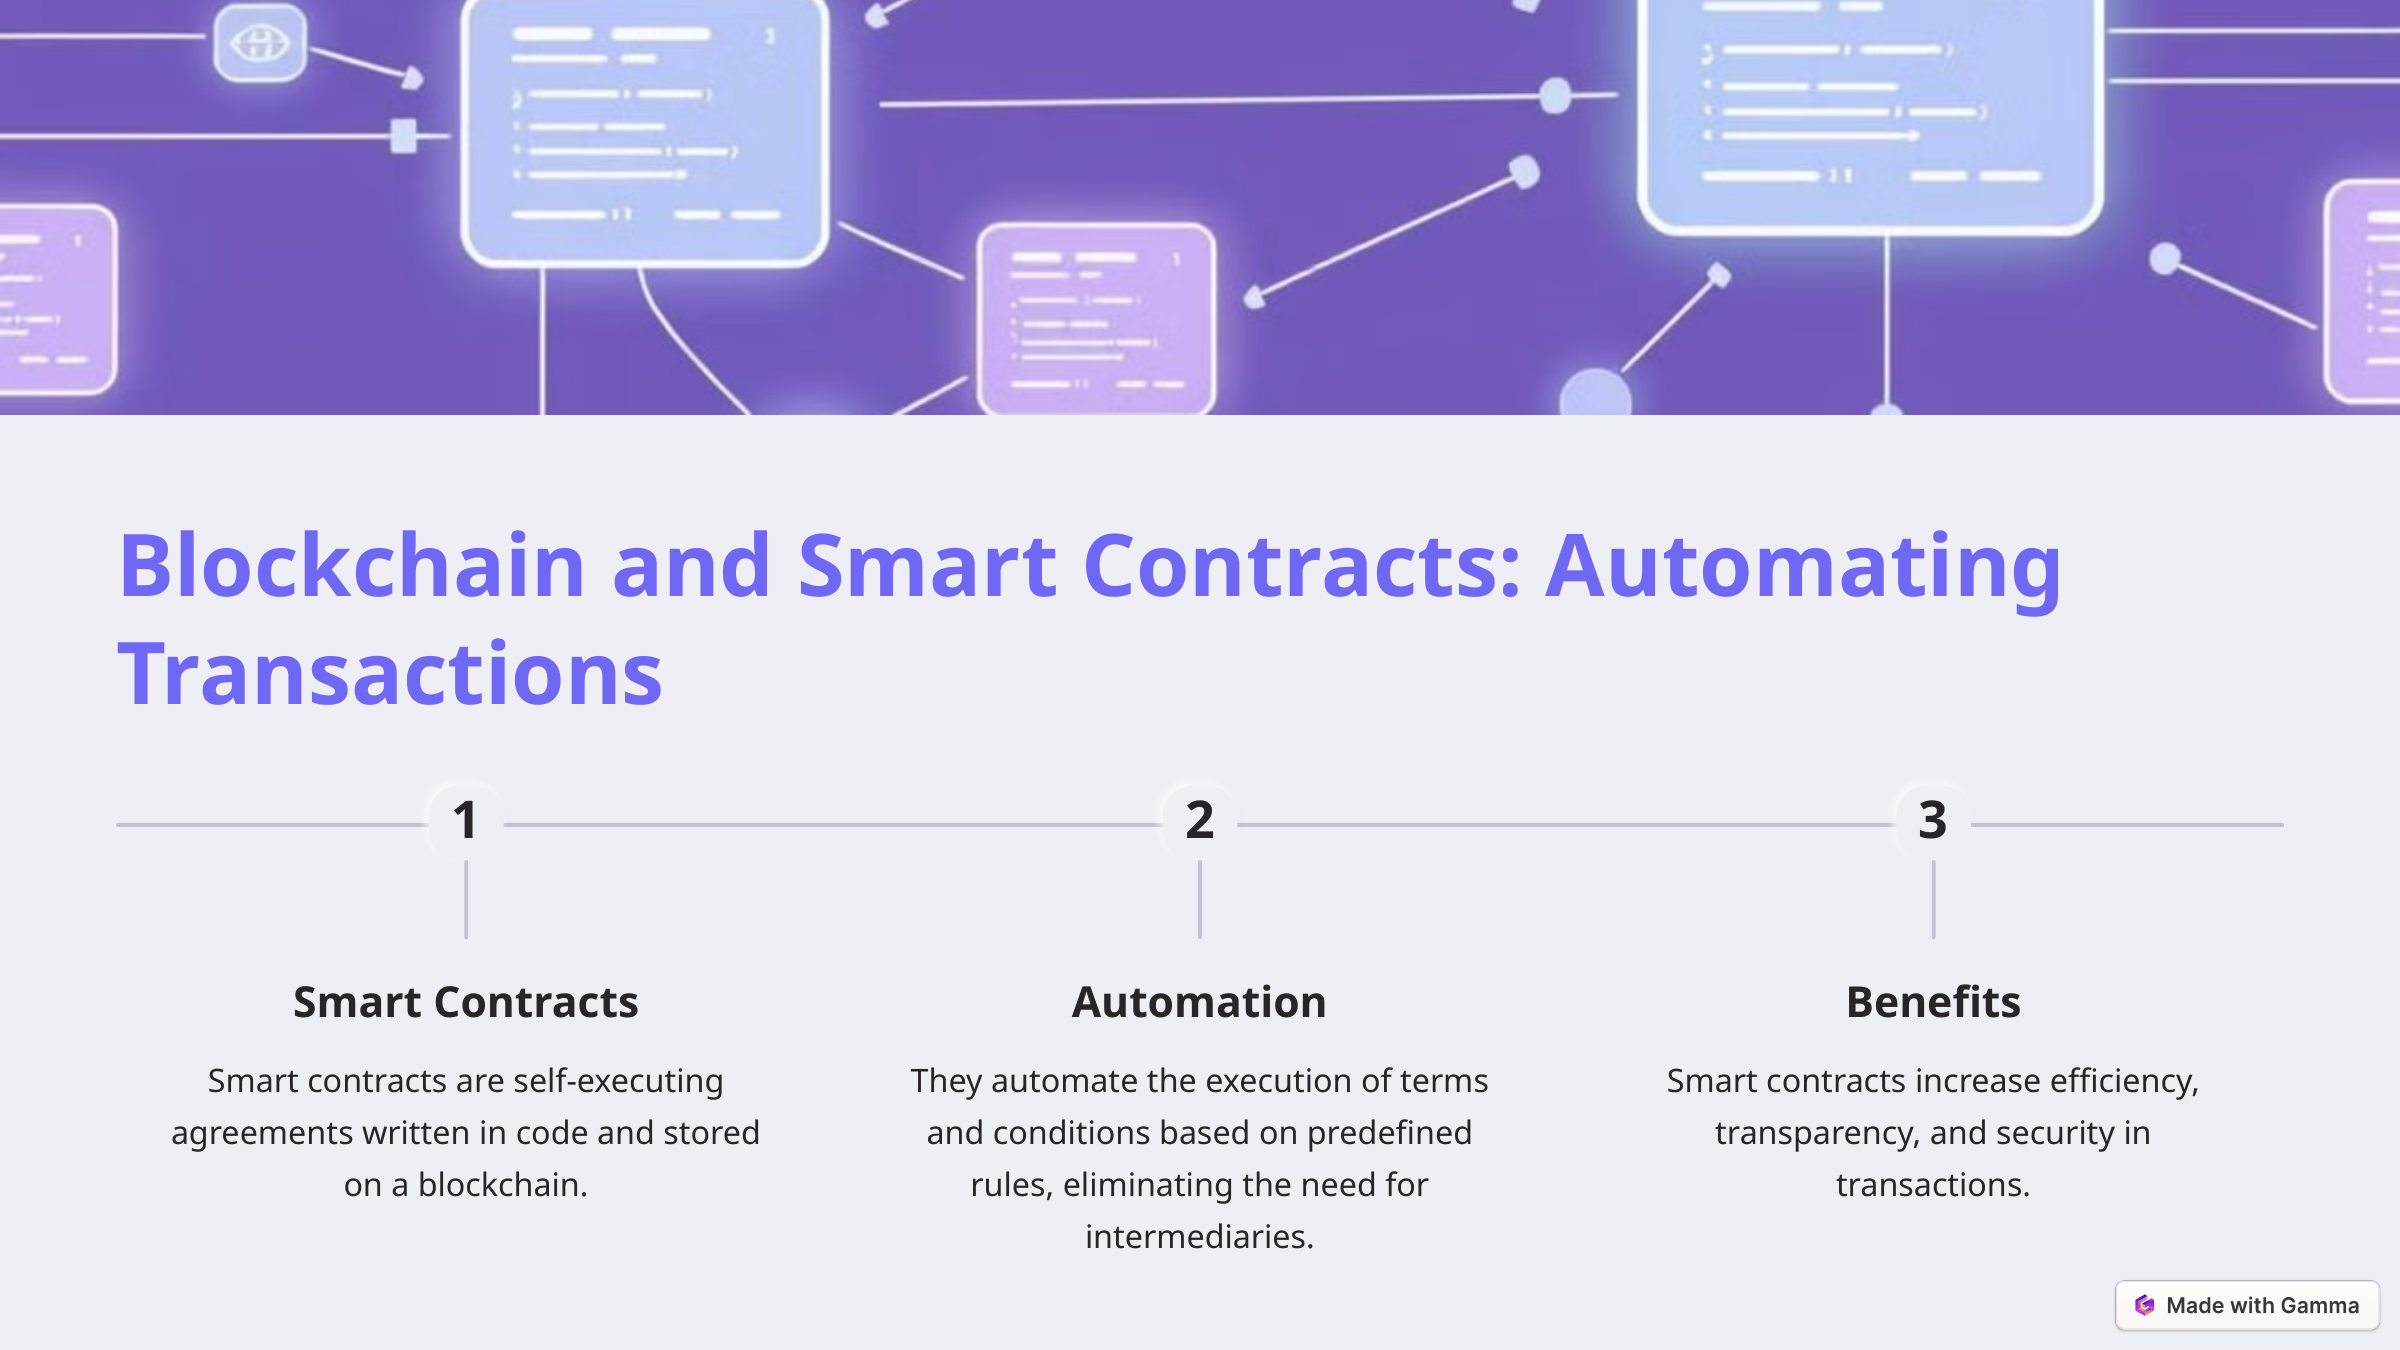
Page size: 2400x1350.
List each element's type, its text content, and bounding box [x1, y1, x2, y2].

text_box Benefits [1715, 972, 2152, 1027]
text_box [1241, 822, 1887, 827]
text_box [1931, 864, 1936, 940]
text_box [1896, 785, 1971, 861]
text_box They automate the execution of terms and conditions based on predefined rules, eliminating the need for intermediaries. [882, 1046, 1518, 1259]
text_box Blockchain and Smart Contracts: Automating Transactions [116, 505, 2284, 724]
text_box [464, 864, 469, 940]
text_box Smart Contracts [248, 972, 685, 1027]
text_box Smart contracts increase efficiency, transparency, and security in transactions. [1616, 1046, 2251, 1206]
text_box 2 [1185, 796, 1215, 850]
text_box Smart contracts are self-executing agreements written in code and stored on a blockchain. [149, 1046, 784, 1206]
text_box [116, 822, 418, 827]
text_box [1975, 822, 2285, 827]
text_box [507, 822, 1153, 827]
text_box [428, 785, 504, 861]
text_box 3 [1919, 796, 1948, 850]
picture [0, 0, 2400, 415]
text_box [1198, 864, 1202, 940]
picture [2106, 1271, 2389, 1339]
text_box Automation [981, 972, 1418, 1027]
text_box [1162, 785, 1238, 861]
text_box 1 [456, 796, 476, 850]
